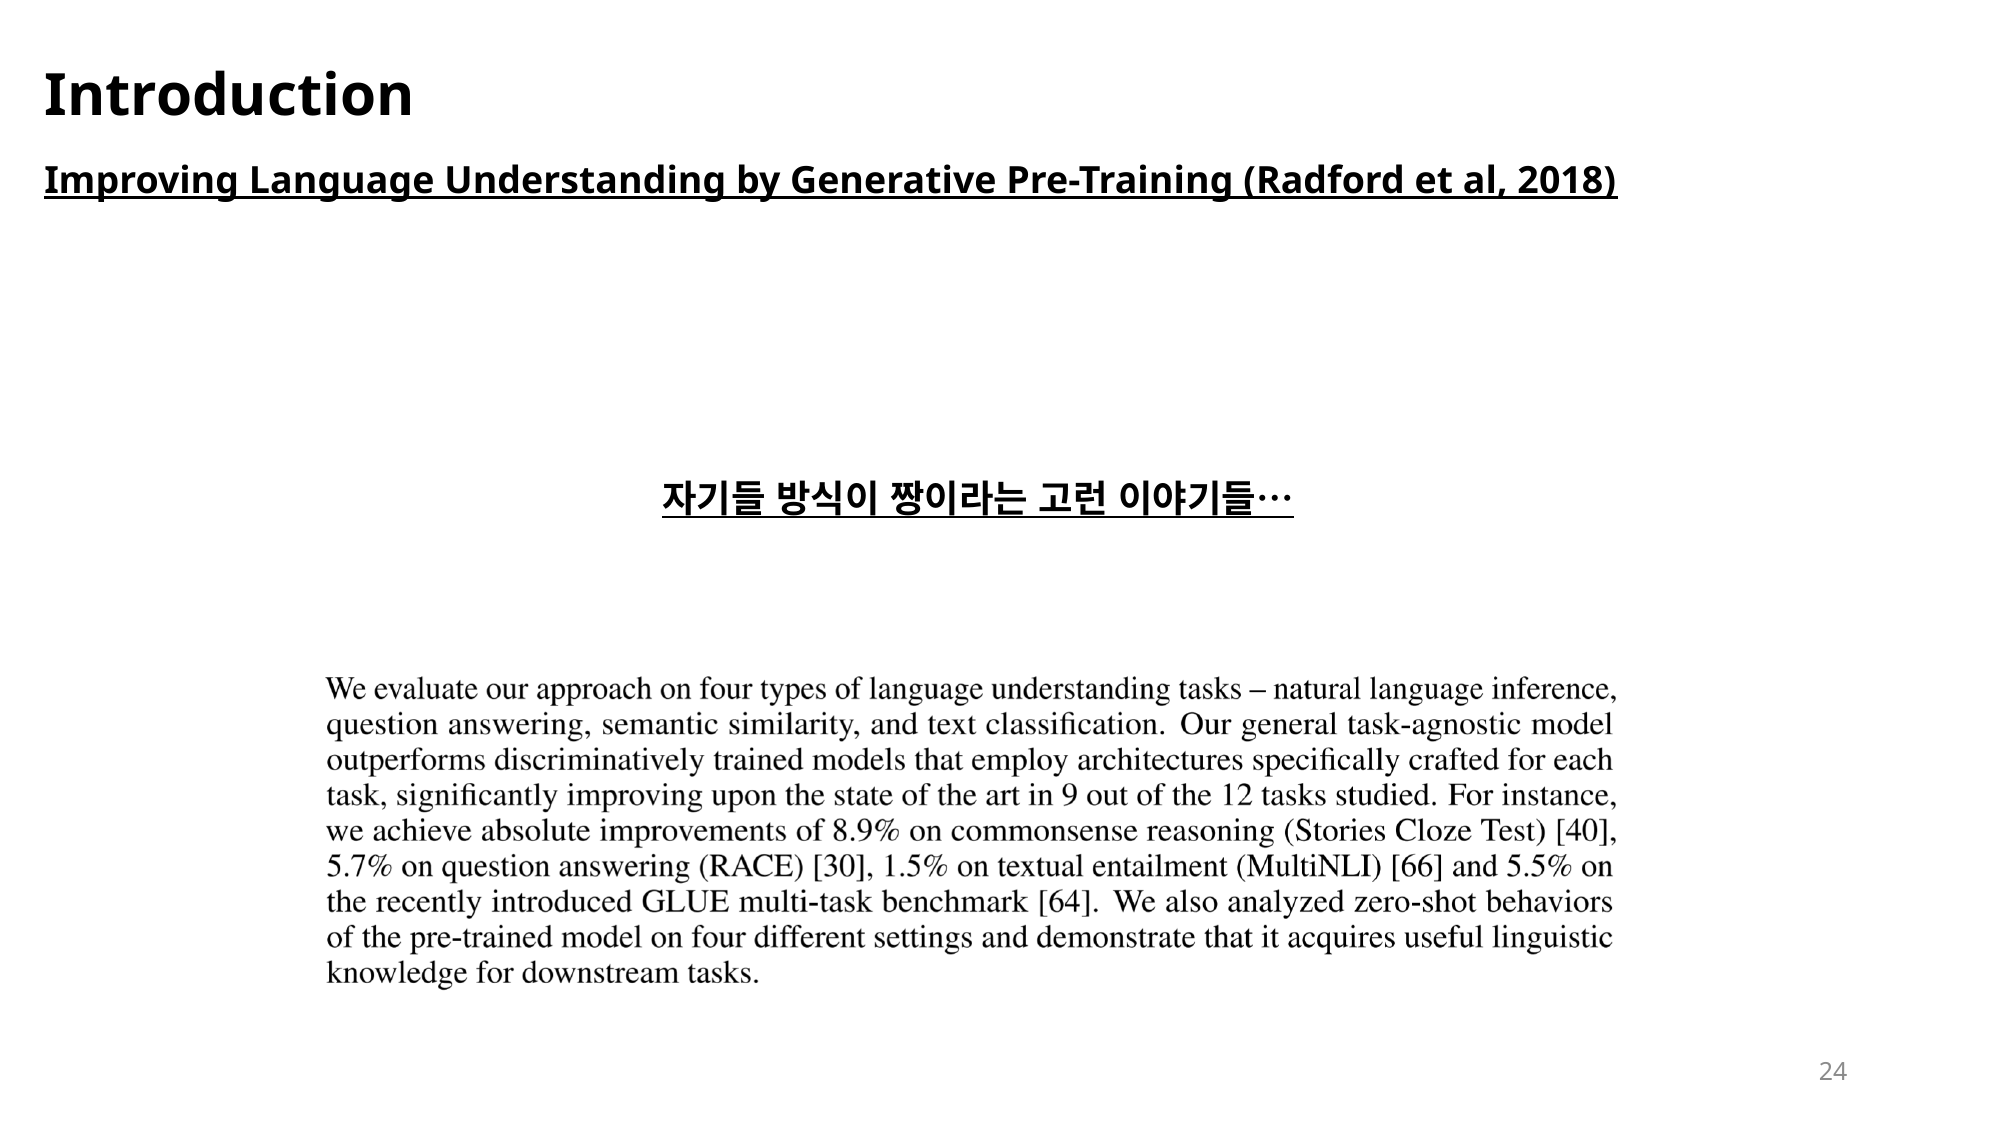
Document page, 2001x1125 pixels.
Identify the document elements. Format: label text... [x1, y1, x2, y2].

title Introduction [29, 20, 1498, 136]
picture [305, 665, 1651, 1001]
text_box 자기들 방식이 짱이라는 고런 이야기들… [310, 467, 1646, 528]
text_box Improving Language Understanding by Generative Pre-Training (Radford et al, 2018) [29, 148, 1636, 253]
slide_number 24 [1412, 1042, 1863, 1103]
